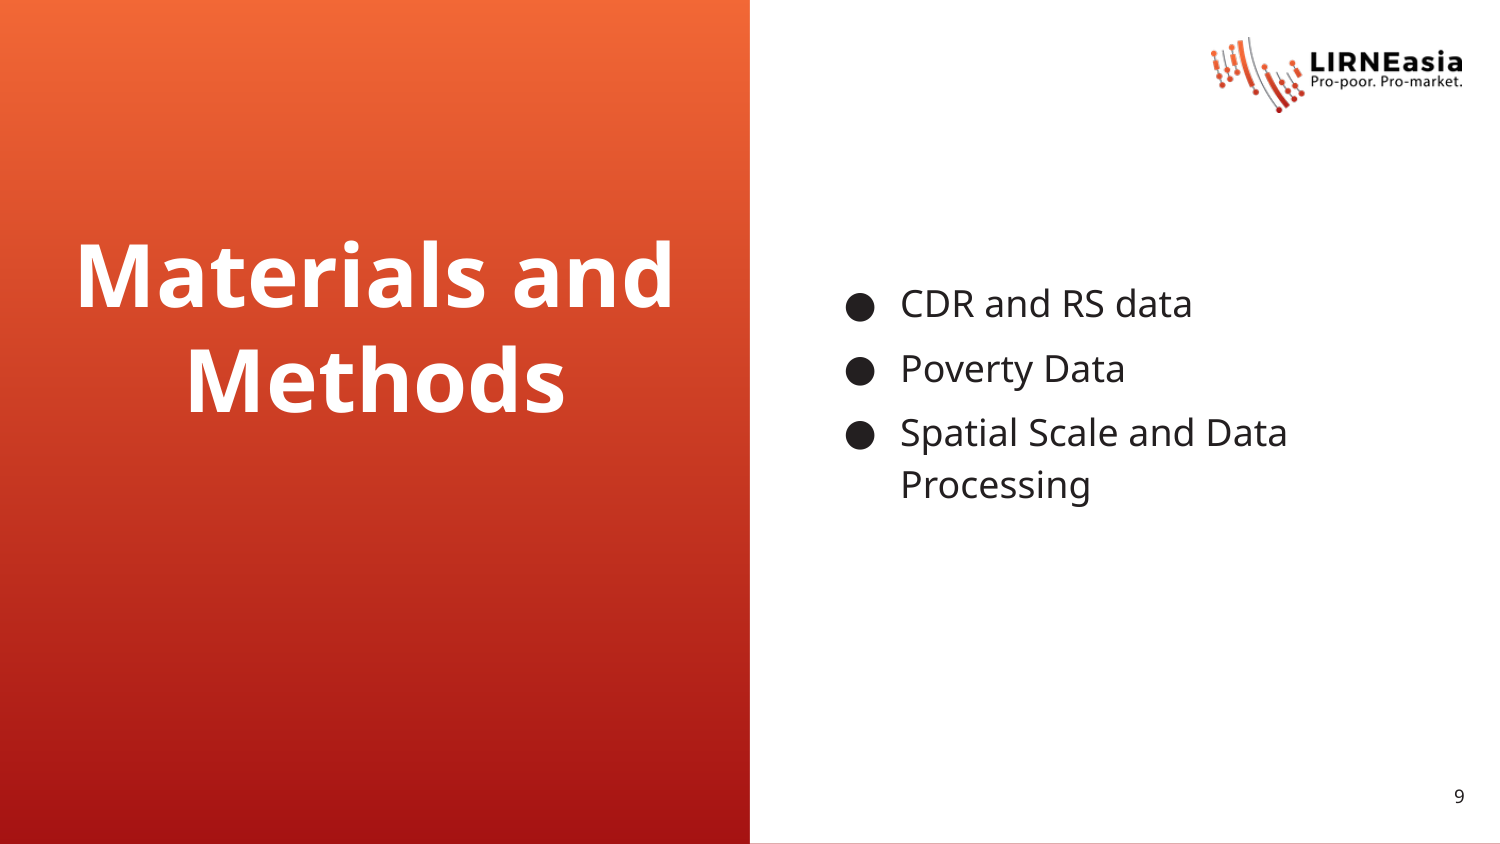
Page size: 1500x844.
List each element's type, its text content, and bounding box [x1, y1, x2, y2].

slide_number 9 [1389, 764, 1480, 830]
picture [1211, 37, 1462, 113]
title Materials and Methods [43, 202, 708, 446]
text_box CDR and RS data Poverty Data Spatial Scale and Data Processing [810, 118, 1440, 725]
